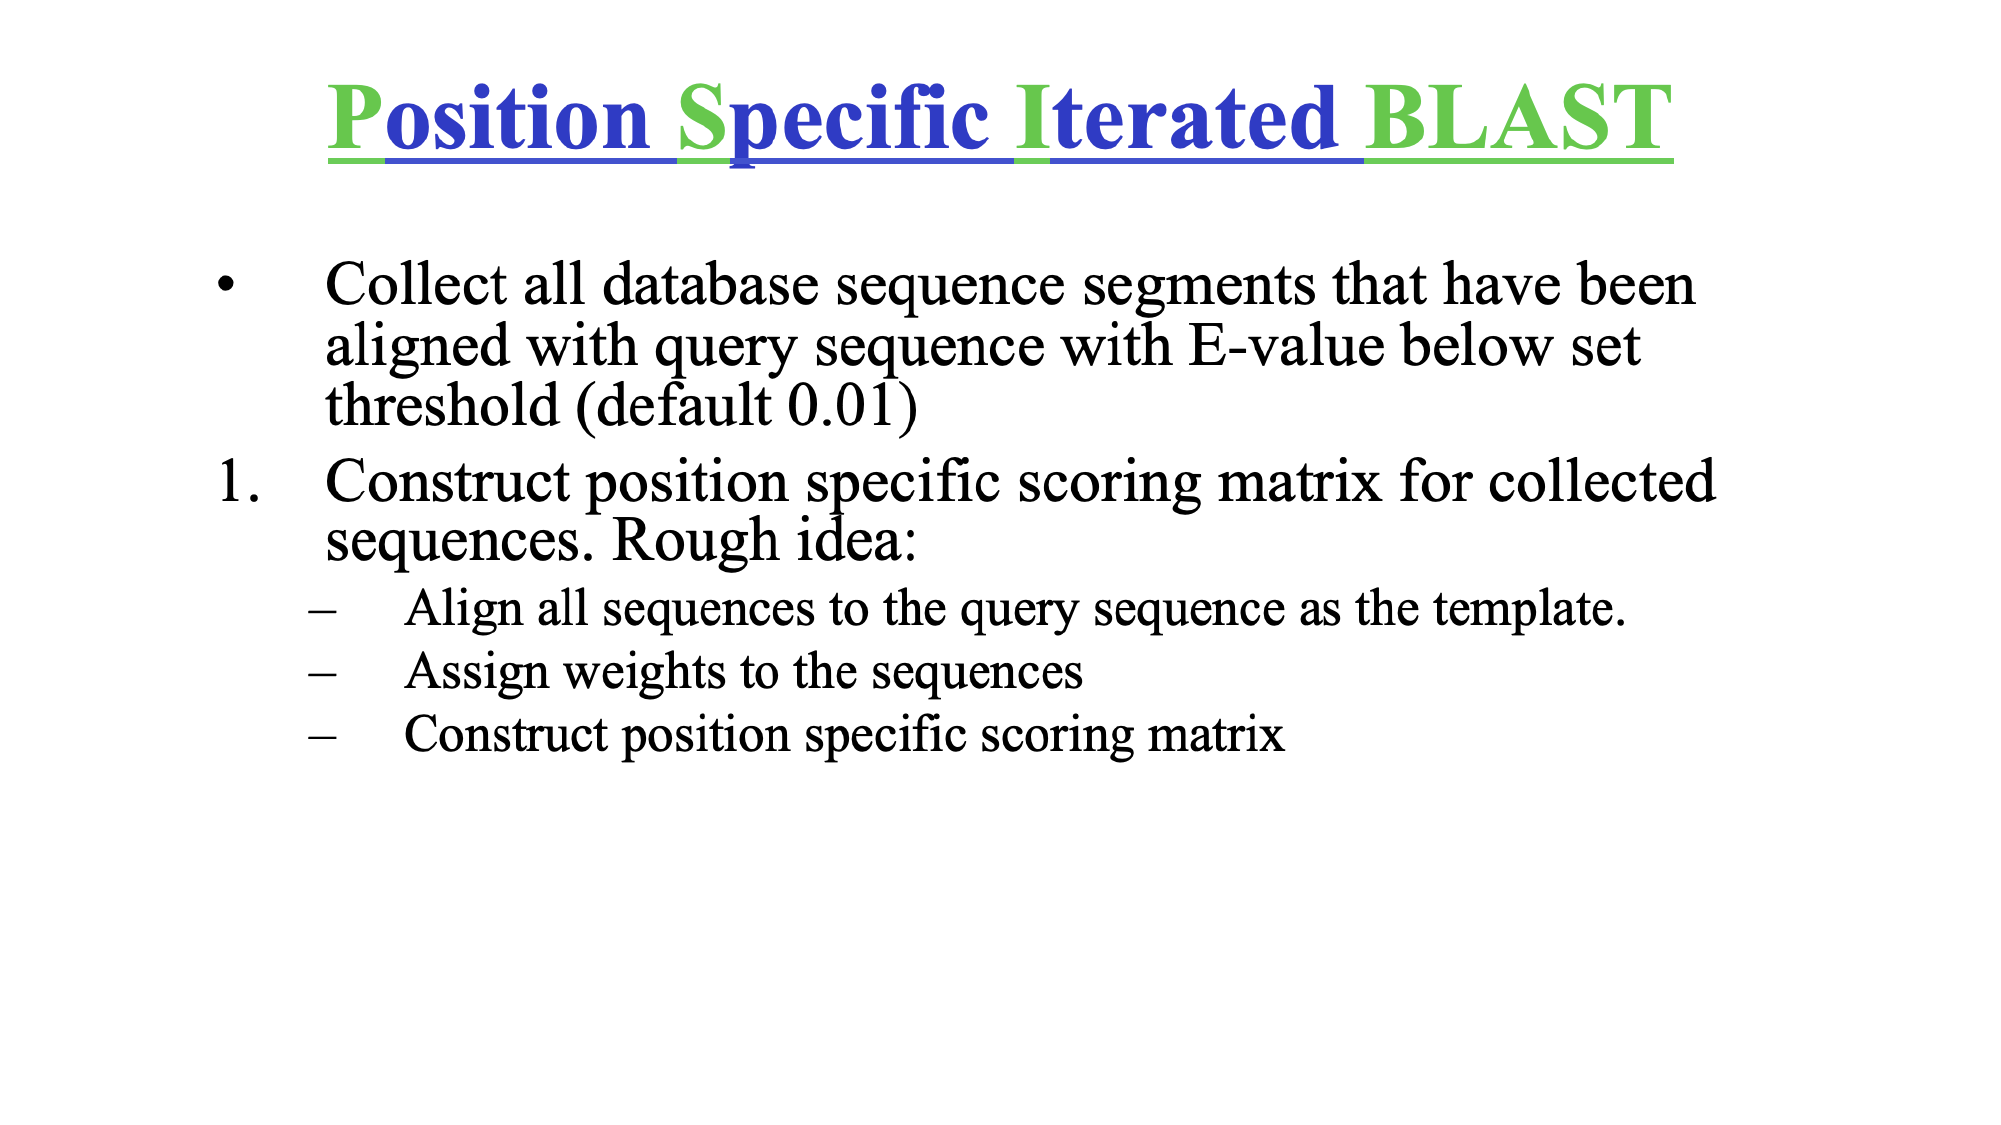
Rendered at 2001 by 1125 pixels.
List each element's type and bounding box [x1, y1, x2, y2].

picture [154, 0, 1920, 768]
